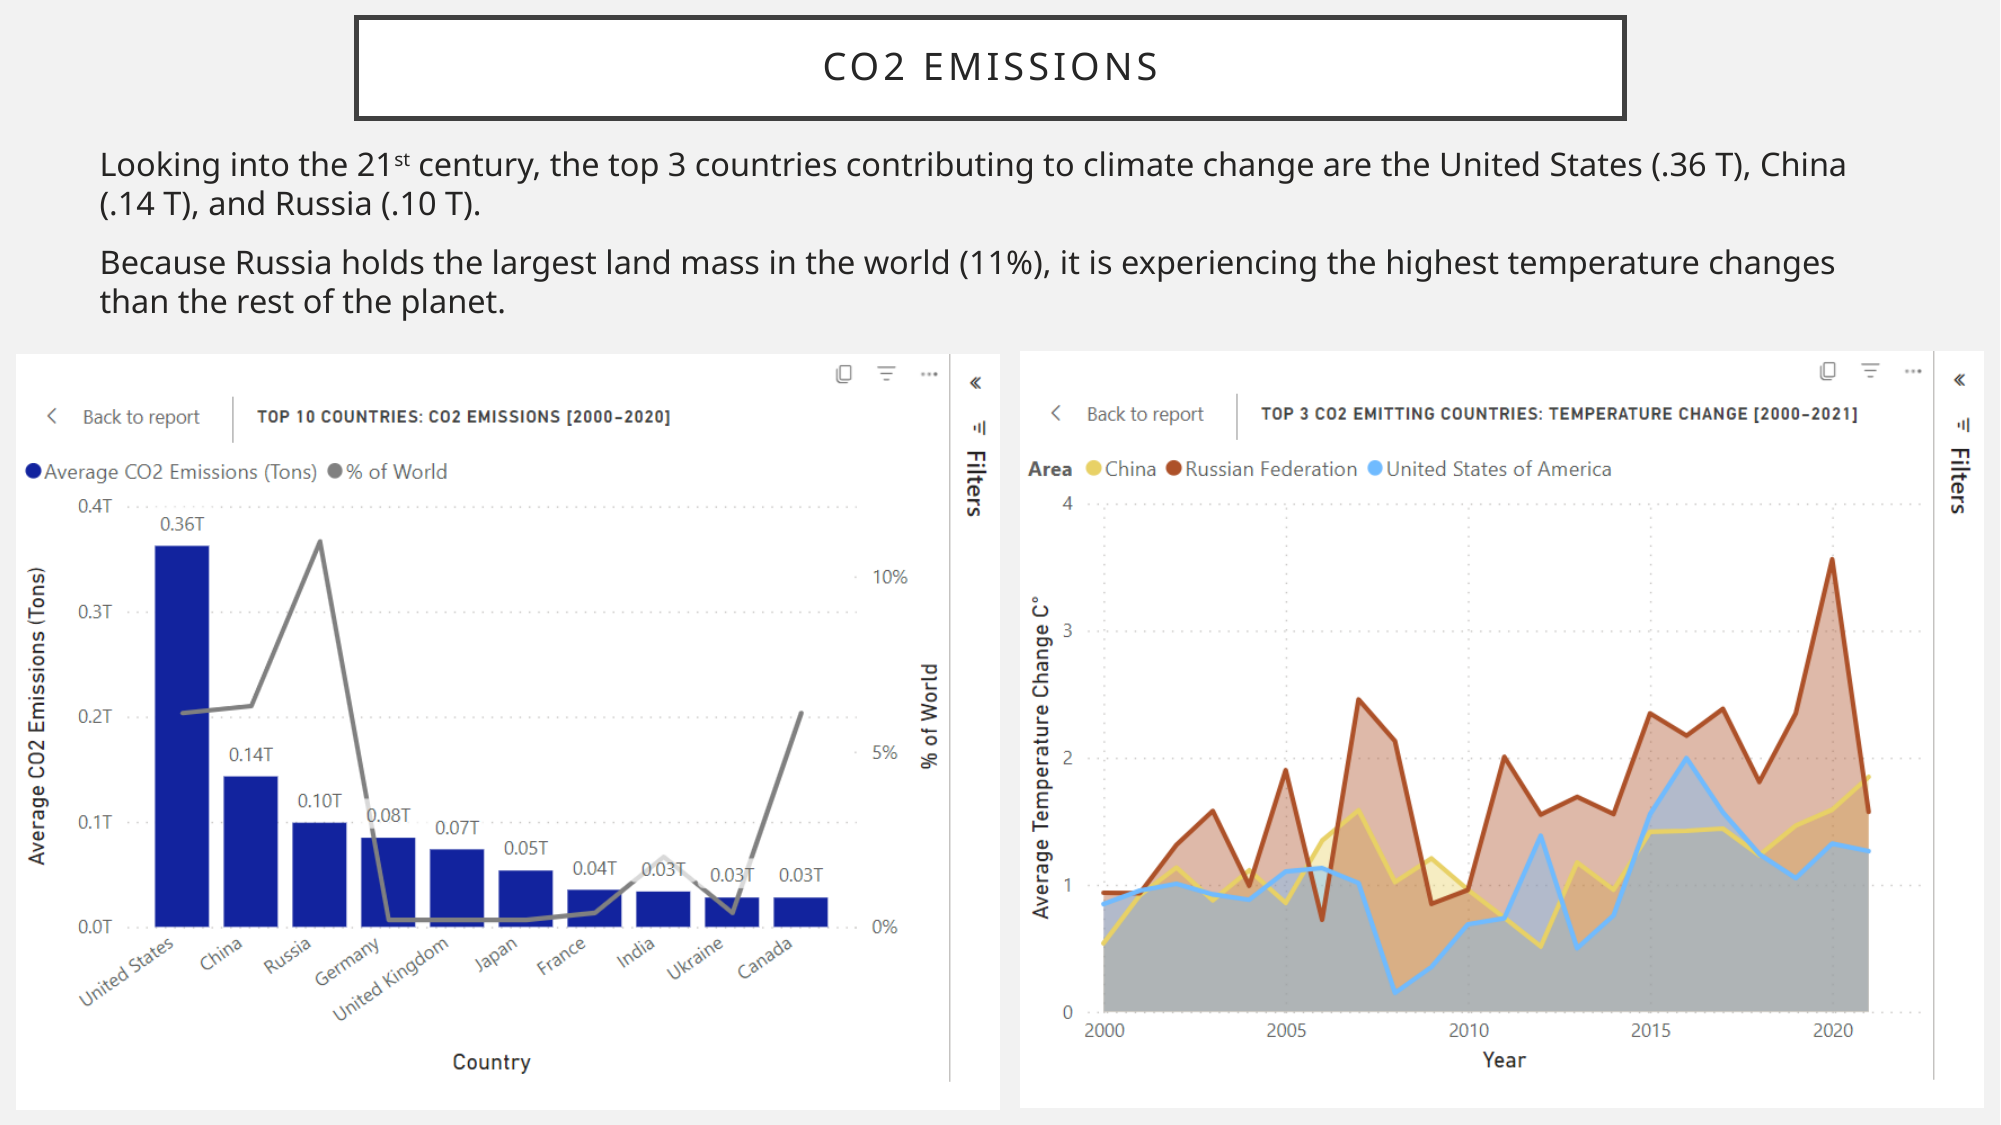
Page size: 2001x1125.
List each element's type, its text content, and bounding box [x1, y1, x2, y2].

picture [1020, 351, 1984, 1108]
list Looking into the 21st century, the top 3 countries contributing to climate change are the United States (.36 T), China (.14 T), and Russia (.10 T). Because Russia holds the largest land mass in the world (11%), it is experiencing the highest temperature changes than the rest of the planet. [84, 136, 1901, 330]
picture [16, 354, 1000, 1110]
title CO2 Emissions [354, 15, 1627, 121]
